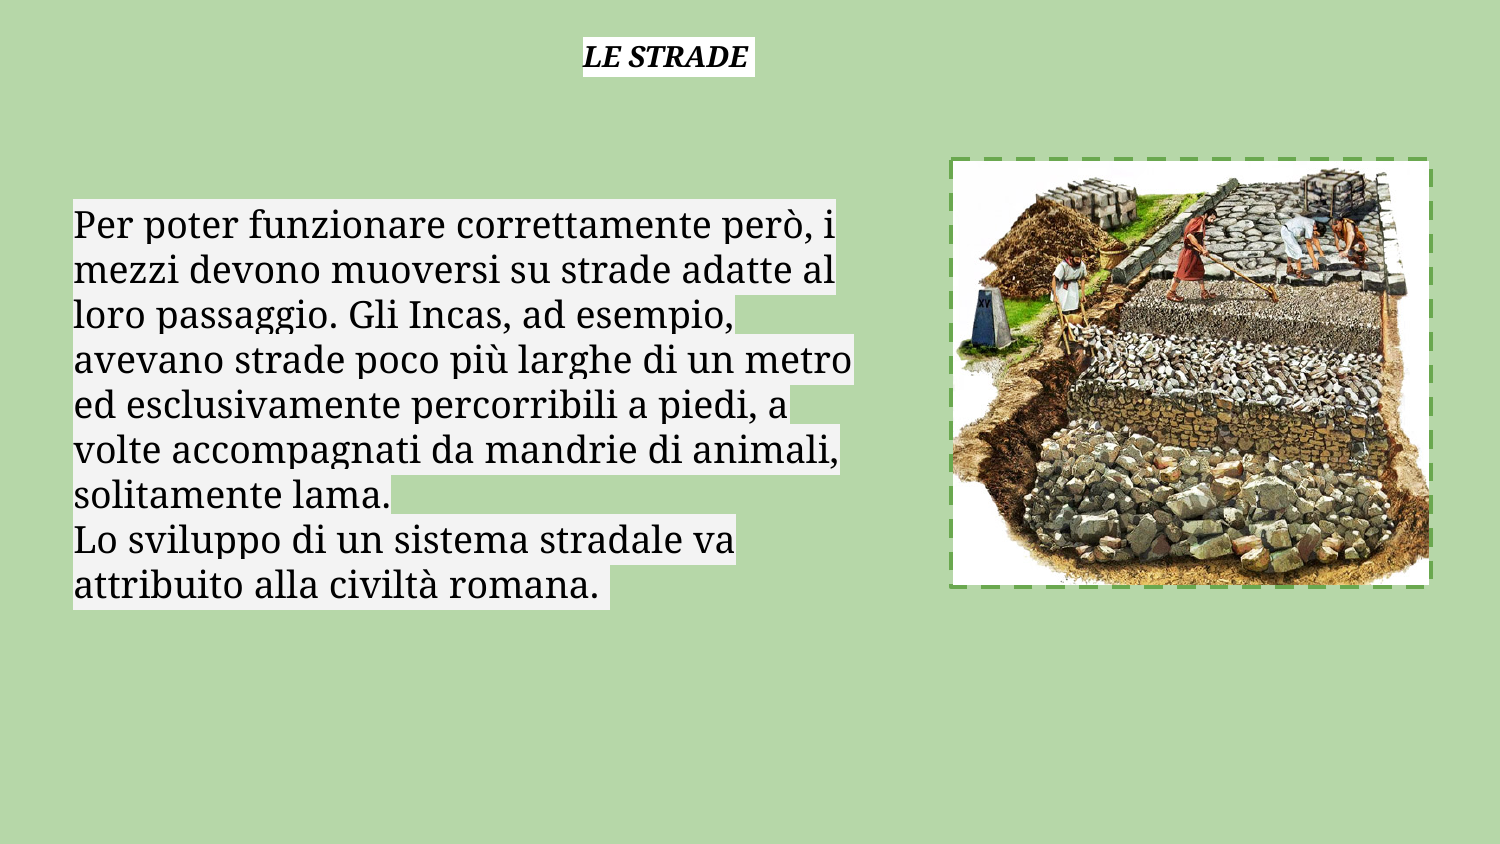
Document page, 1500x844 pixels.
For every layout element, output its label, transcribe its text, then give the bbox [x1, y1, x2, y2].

picture [952, 160, 1429, 585]
text_box LE STRADE [83, 23, 1255, 89]
text_box Per poter funzionare correttamente però, i mezzi devono muoversi su strade adatte al loro passaggio. Gli Incas, ad esempio, avevano strade poco più larghe di un metro ed esclusivamente percorribili a piedi, a volte accompagnati da mandrie di animali, solitamente lama. Lo sviluppo di un sistema stradale va attribuito alla civiltà romana. [58, 186, 882, 667]
